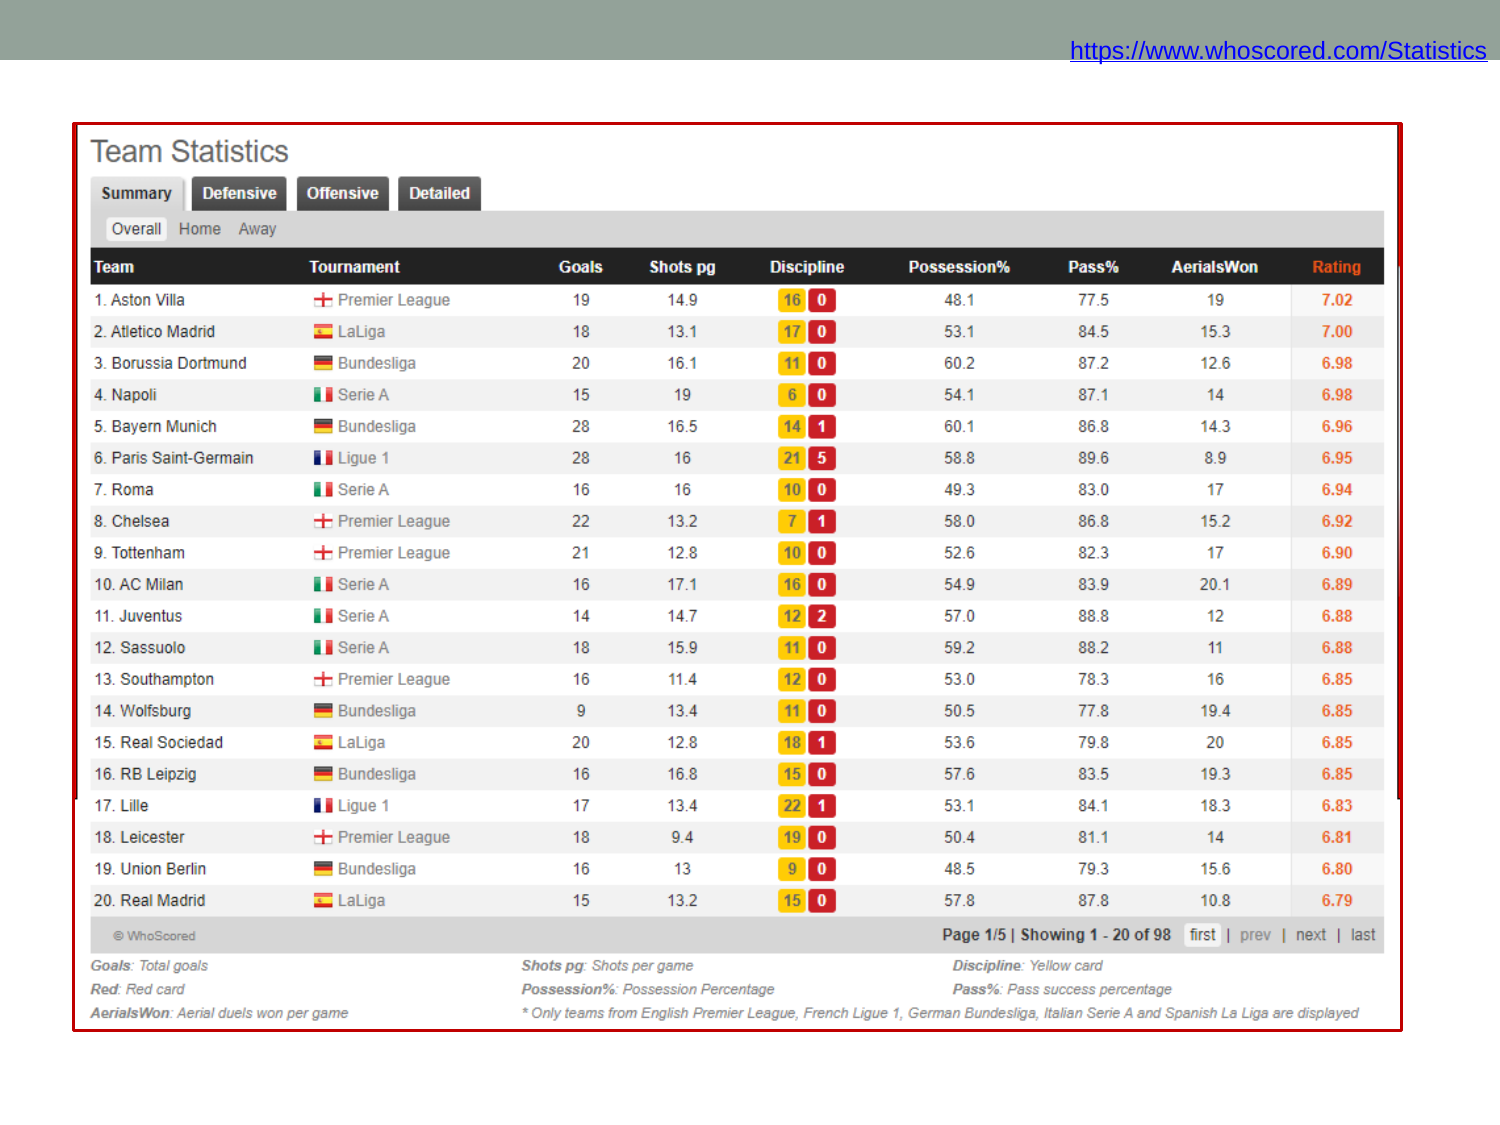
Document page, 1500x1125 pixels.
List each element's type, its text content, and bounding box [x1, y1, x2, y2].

text_box https://www.whoscored.com/Statistics [1055, 27, 1500, 95]
picture [74, 124, 1401, 1030]
